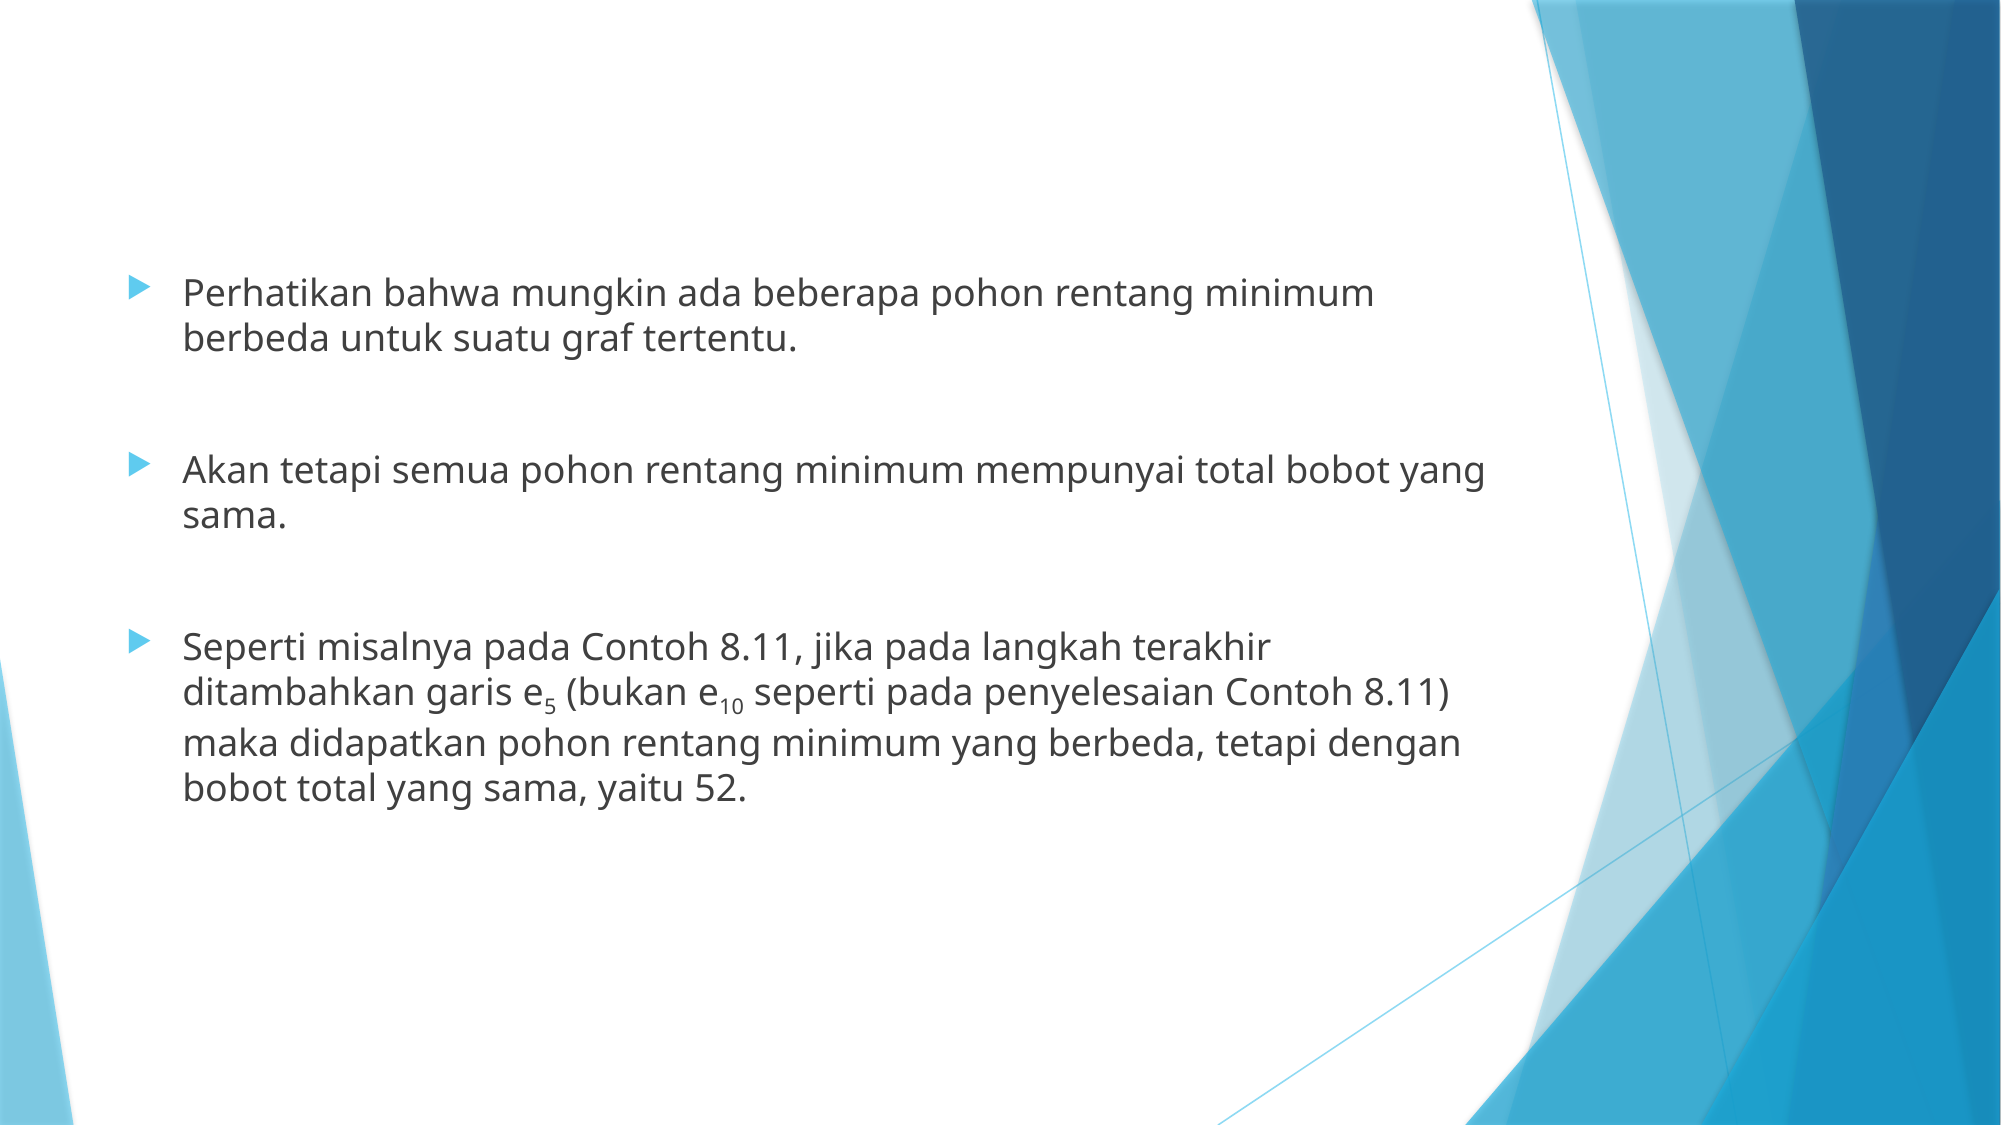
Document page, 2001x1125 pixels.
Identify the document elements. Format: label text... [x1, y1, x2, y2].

list Perhatikan bahwa mungkin ada beberapa pohon rentang minimum berbeda untuk suatu graf tertentu. Akan tetapi semua pohon rentang minimum mempunyai total bobot yang sama. Seperti misalnya pada Contoh 8.11, jika pada langkah terakhir ditambahkan garis e5 (bukan e10 seperti pada penyelesaian Contoh 8.11) maka didapatkan pohon rentang minimum yang berbeda, tetapi dengan bobot total yang sama, yaitu 52. [111, 261, 1522, 899]
